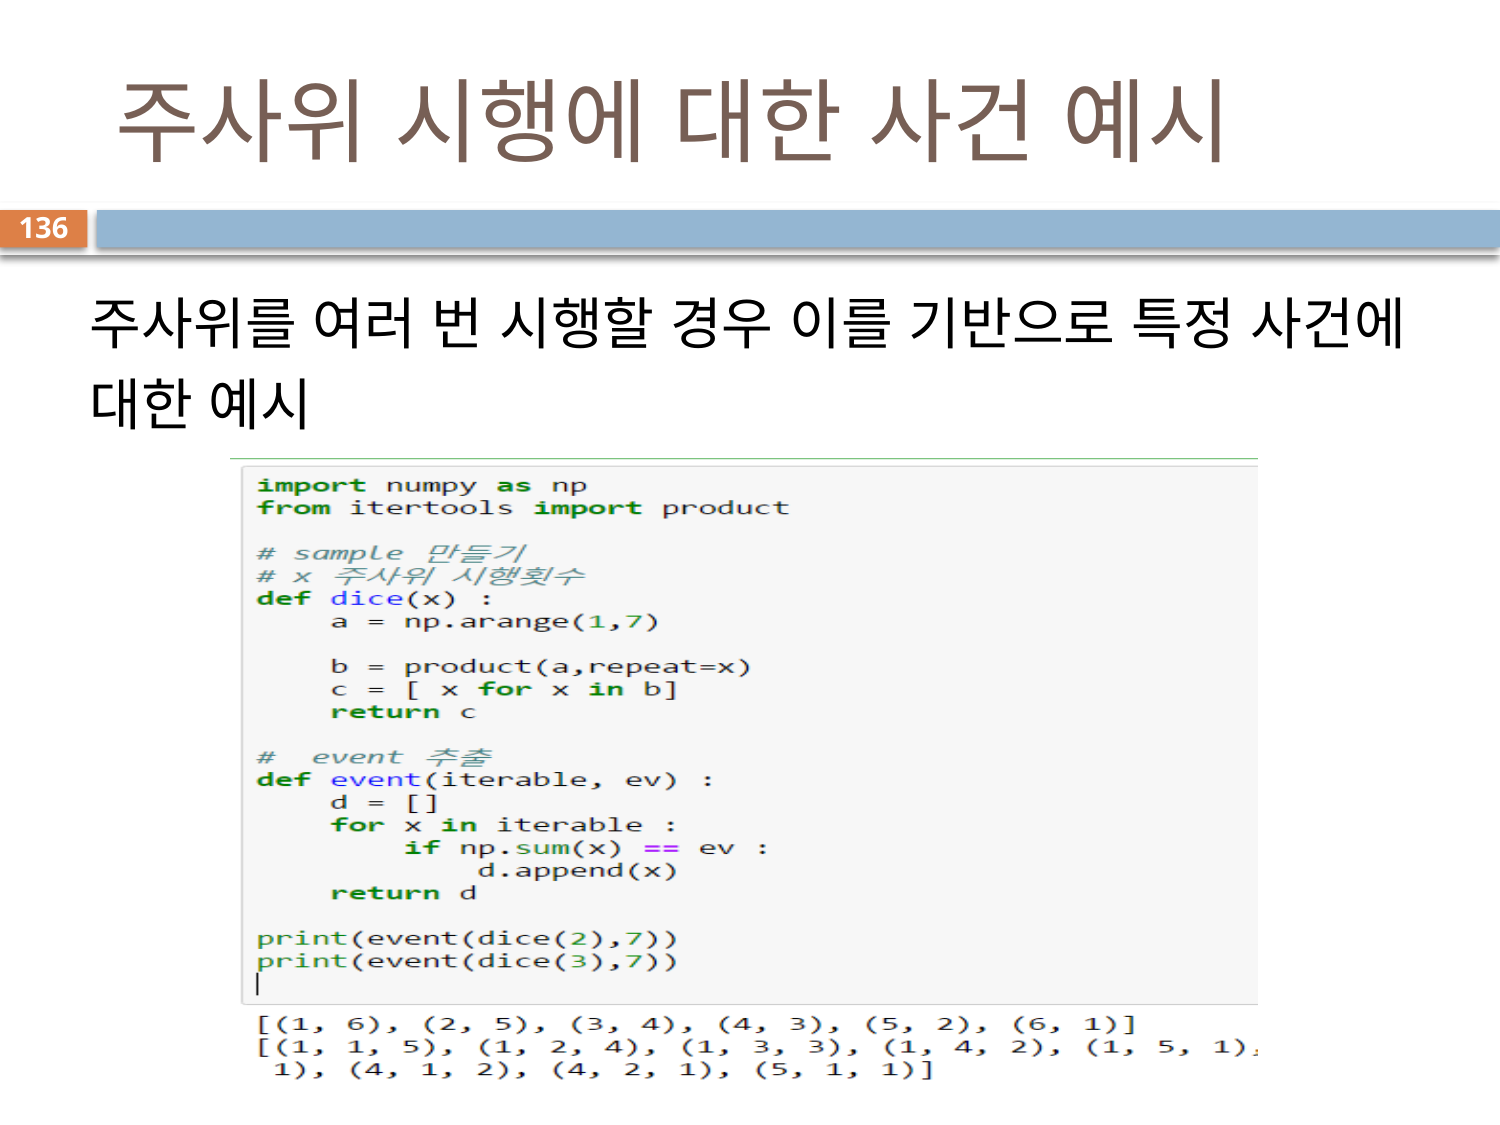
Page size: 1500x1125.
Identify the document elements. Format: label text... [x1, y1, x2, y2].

picture [229, 455, 1259, 1086]
list 주사위를 여러 번 시행할 경우 이를 기반으로 특정 사건에 대한 예시 [75, 267, 1425, 445]
title 주사위 시행에 대한 사건 예시 [100, 37, 1438, 200]
slide_number 136 [0, 208, 88, 249]
